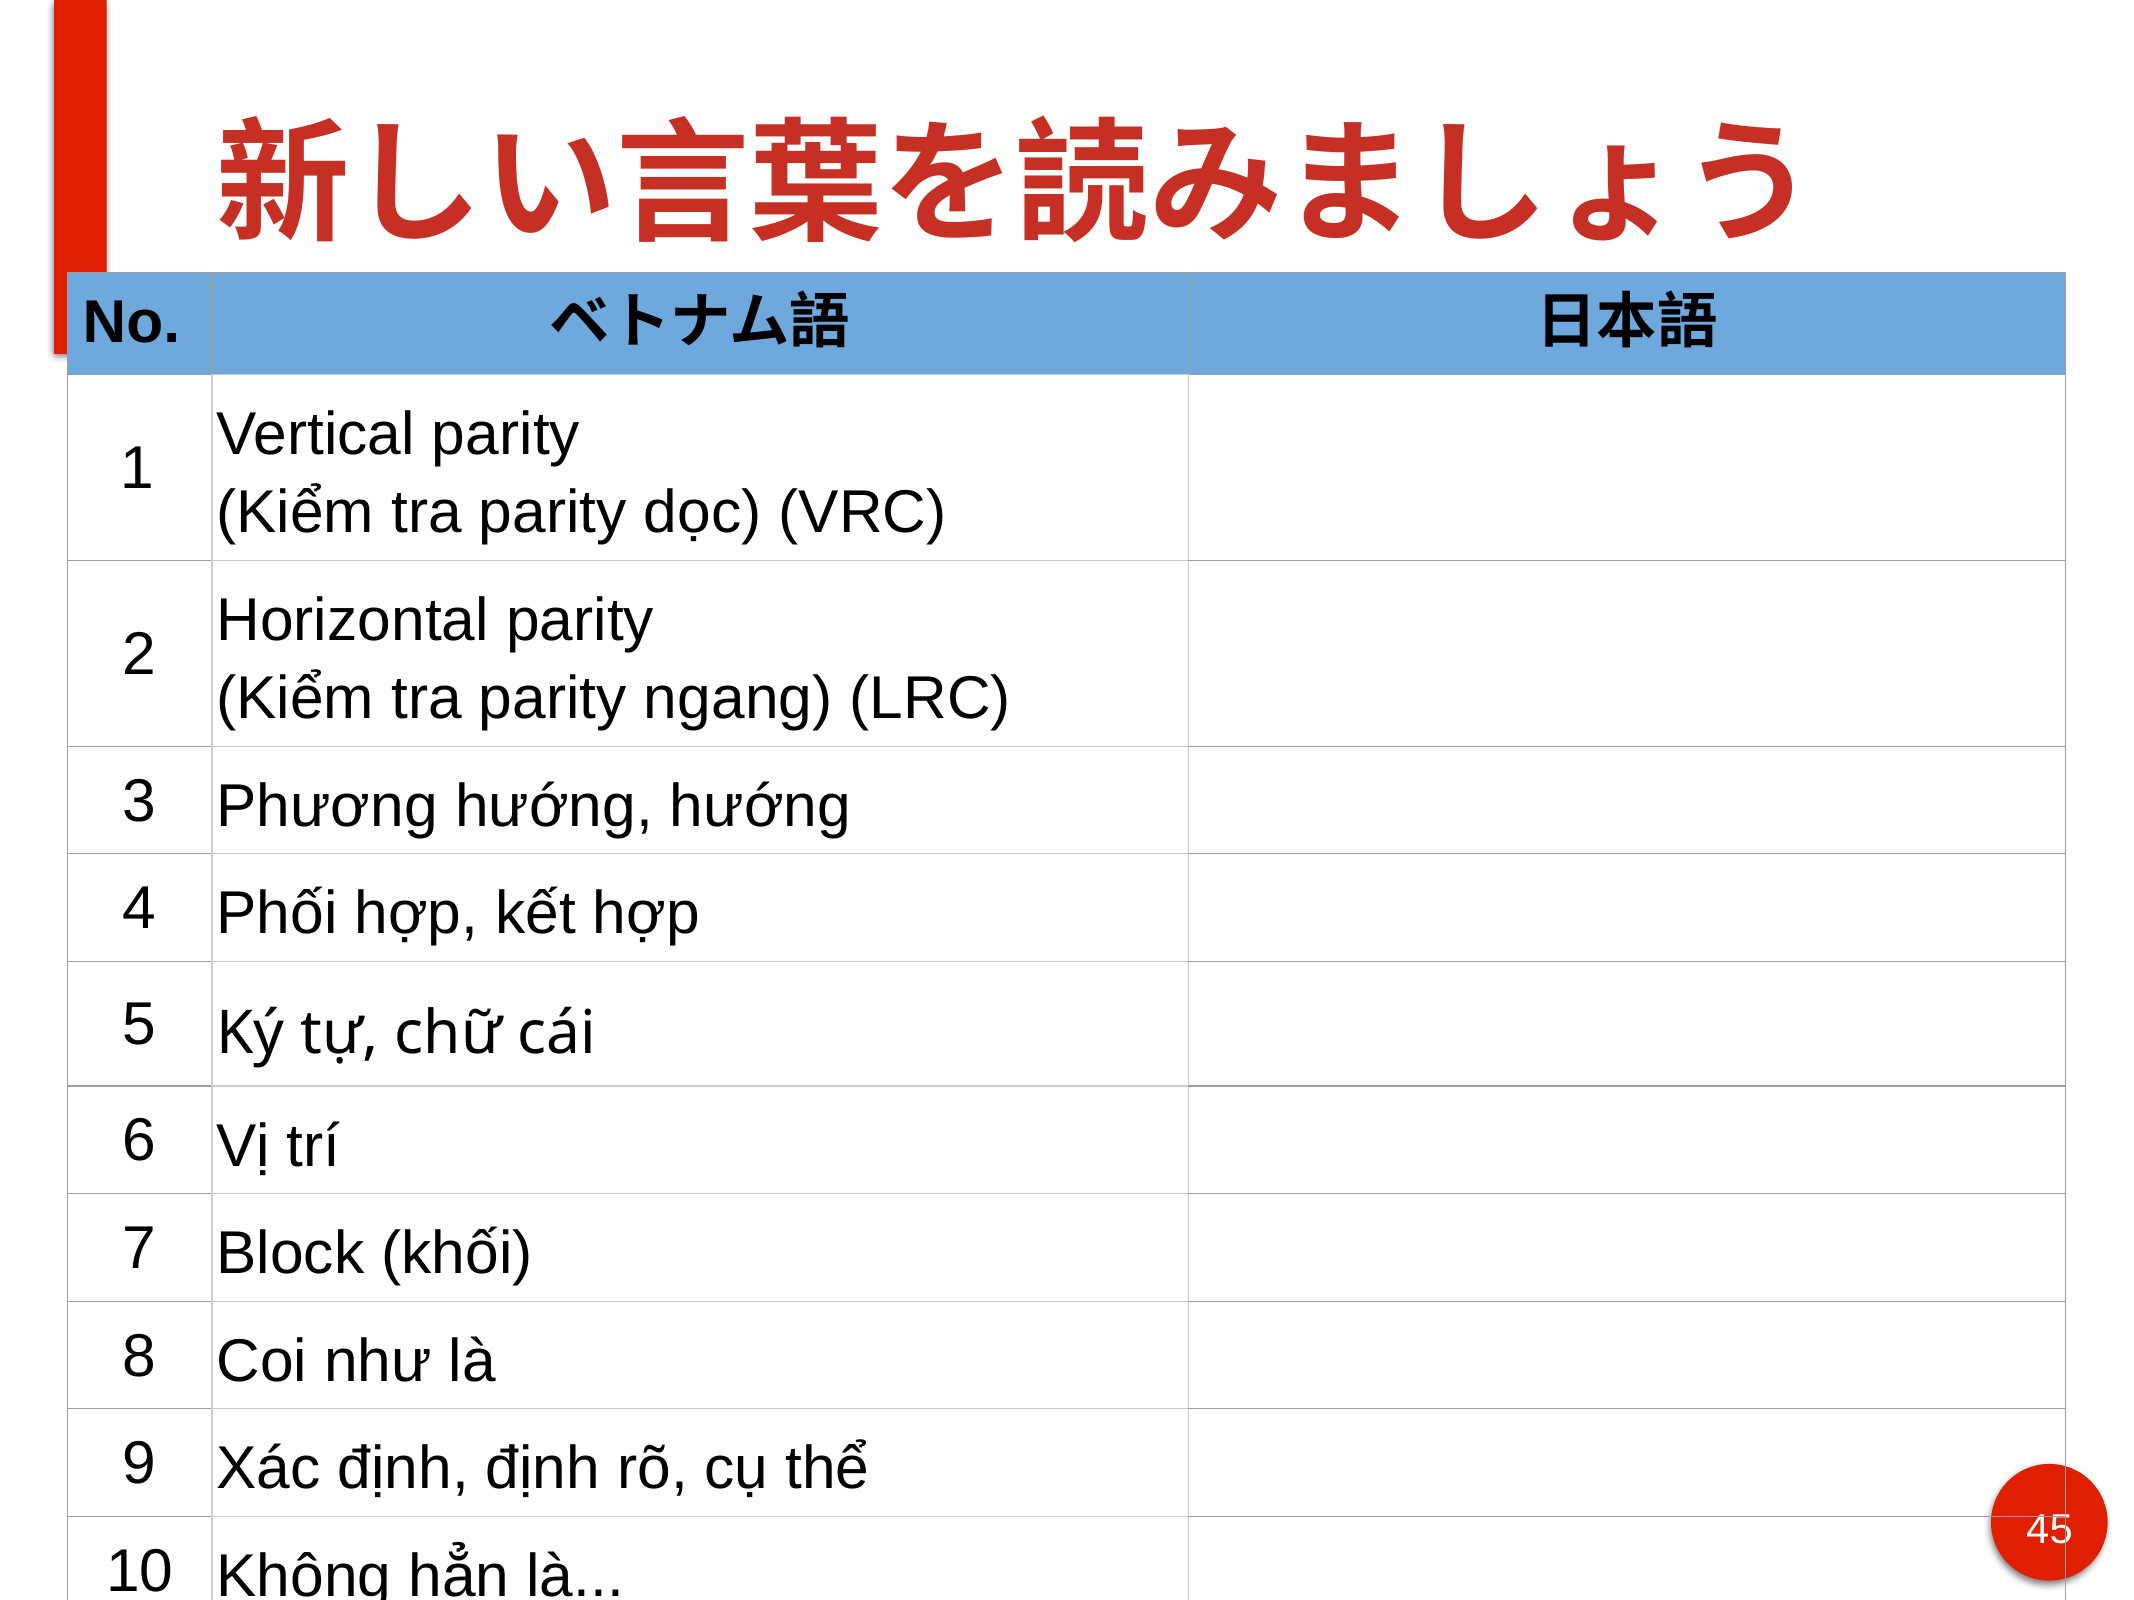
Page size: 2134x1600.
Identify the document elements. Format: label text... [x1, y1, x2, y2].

table_cell 7 [68, 1194, 211, 1301]
table_cell [1189, 1302, 2065, 1408]
table_cell 6 [68, 1087, 211, 1193]
table_cell 5 [68, 962, 211, 1085]
table_cell 8 [68, 1302, 211, 1408]
table_cell 1 [68, 375, 211, 560]
table_cell Vị trí [213, 1087, 1188, 1193]
table_cell [1189, 1517, 2065, 1600]
table_header No. [68, 273, 211, 374]
table_cell 3 [68, 747, 211, 853]
table_header ベトナム語 [213, 273, 1188, 374]
table_cell Không hẳn là... [213, 1517, 1188, 1600]
table_cell [1189, 561, 2065, 746]
table_header 日本語 [1189, 273, 2065, 374]
table_cell Vertical parity (Kiểm tra parity dọc) (VRC) [213, 375, 1188, 560]
table_cell Horizontal parity (Kiểm tra parity ngang) (LRC) [213, 561, 1188, 746]
table_cell 10 [68, 1517, 211, 1600]
table_cell 4 [68, 854, 211, 961]
table_cell Block (khối) [213, 1194, 1188, 1301]
table_cell Coi như là [213, 1302, 1188, 1408]
table_cell [1189, 1409, 2065, 1516]
table_cell Phương hướng, hướng [213, 747, 1188, 853]
slide_number 45 [2066, 1493, 2087, 1552]
table_cell Phối hợp, kết hợp [213, 854, 1188, 961]
title 新しい言葉を読みましょう [208, 18, 2030, 272]
table_cell [1189, 1194, 2065, 1301]
table_cell [1189, 375, 2065, 560]
table_cell Xác định, định rõ, cụ thể [213, 1409, 1188, 1516]
table_cell Ký tự, chữ cái [213, 962, 1188, 1085]
table_cell 9 [68, 1409, 211, 1516]
table_cell 2 [68, 561, 211, 746]
table_cell [1189, 854, 2065, 961]
table_cell [1189, 747, 2065, 853]
table_cell [1189, 962, 2065, 1085]
table_cell [1189, 1087, 2065, 1193]
